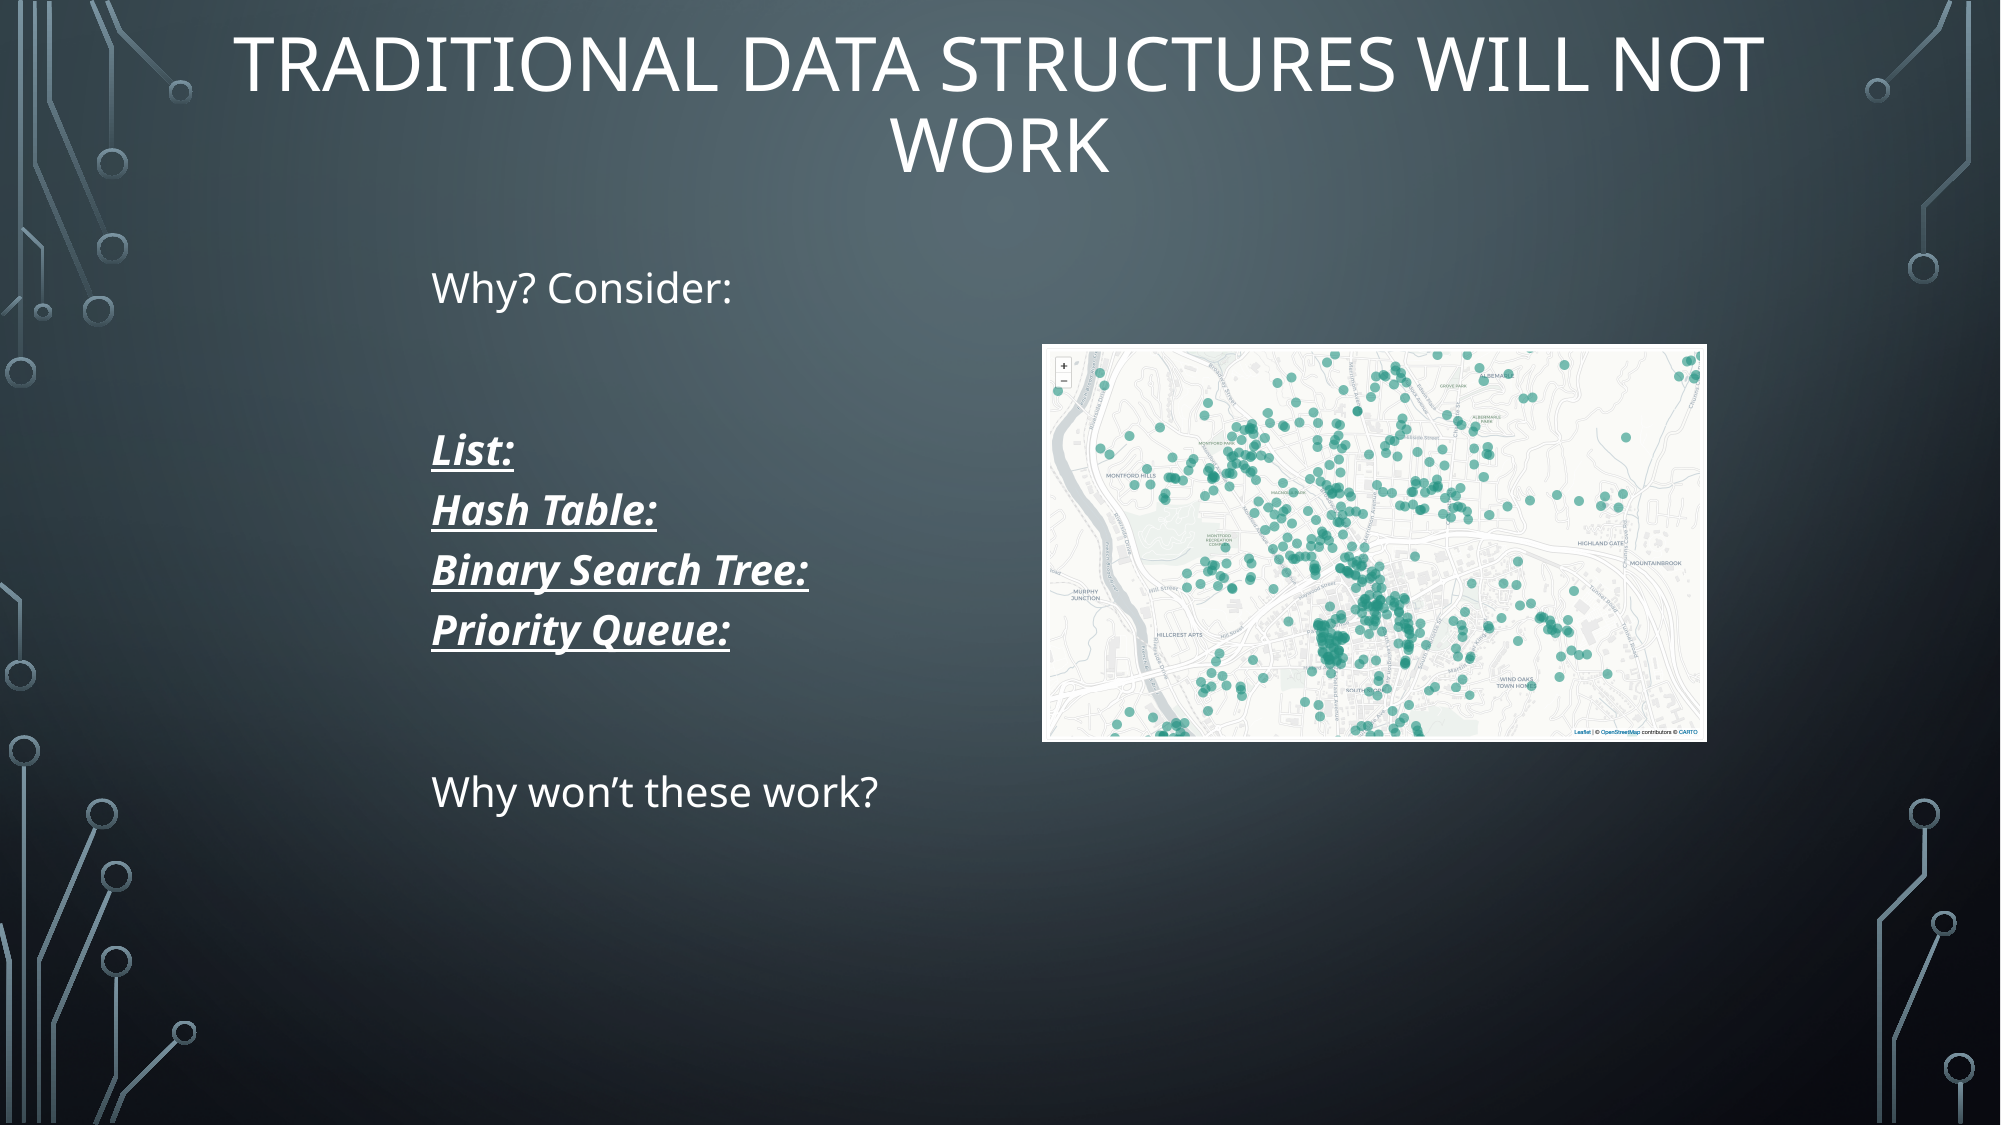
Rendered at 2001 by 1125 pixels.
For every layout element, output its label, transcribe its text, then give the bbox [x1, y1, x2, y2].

text_box Why? Consider: List: Hash Table: Binary Search Tree: Priority Queue: Why won’t these work? [416, 244, 1124, 1074]
picture [1041, 344, 1707, 743]
title Traditional Data Structures Will Not Work [187, 37, 1813, 179]
